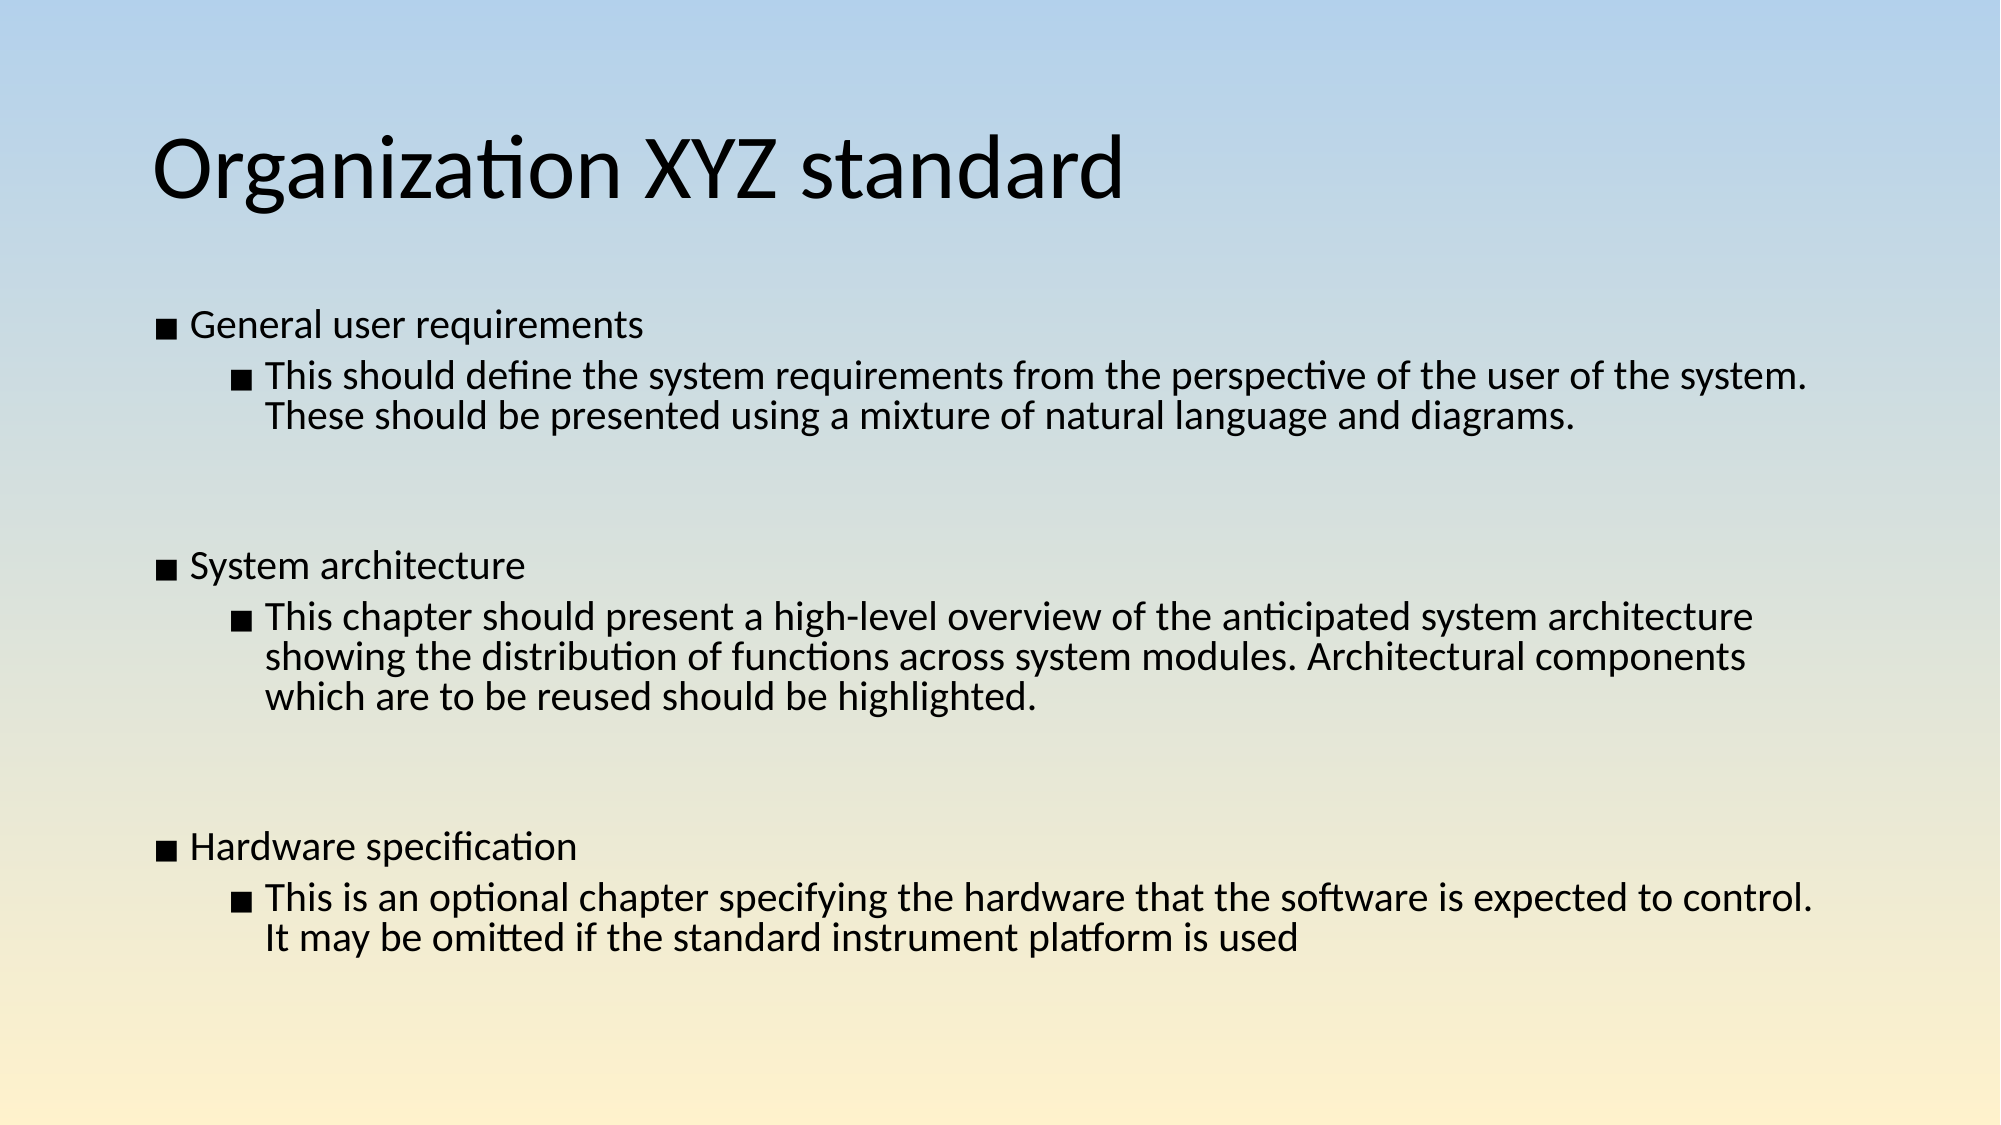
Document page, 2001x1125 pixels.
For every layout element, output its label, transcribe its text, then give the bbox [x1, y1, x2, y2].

list General user requirements This should define the system requirements from the perspective of the user of the system. These should be presented using a mixture of natural language and diagrams. System architecture This chapter should present a high-level overview of the anticipated system architecture showing the distribution of functions across system modules. Architectural components which are to be reused should be highlighted. Hardware specification This is an optional chapter specifying the hardware that the software is expected to control. It may be omitted if the standard instrument platform is used [137, 299, 1863, 1014]
title Organization XYZ standard [137, 59, 1863, 278]
